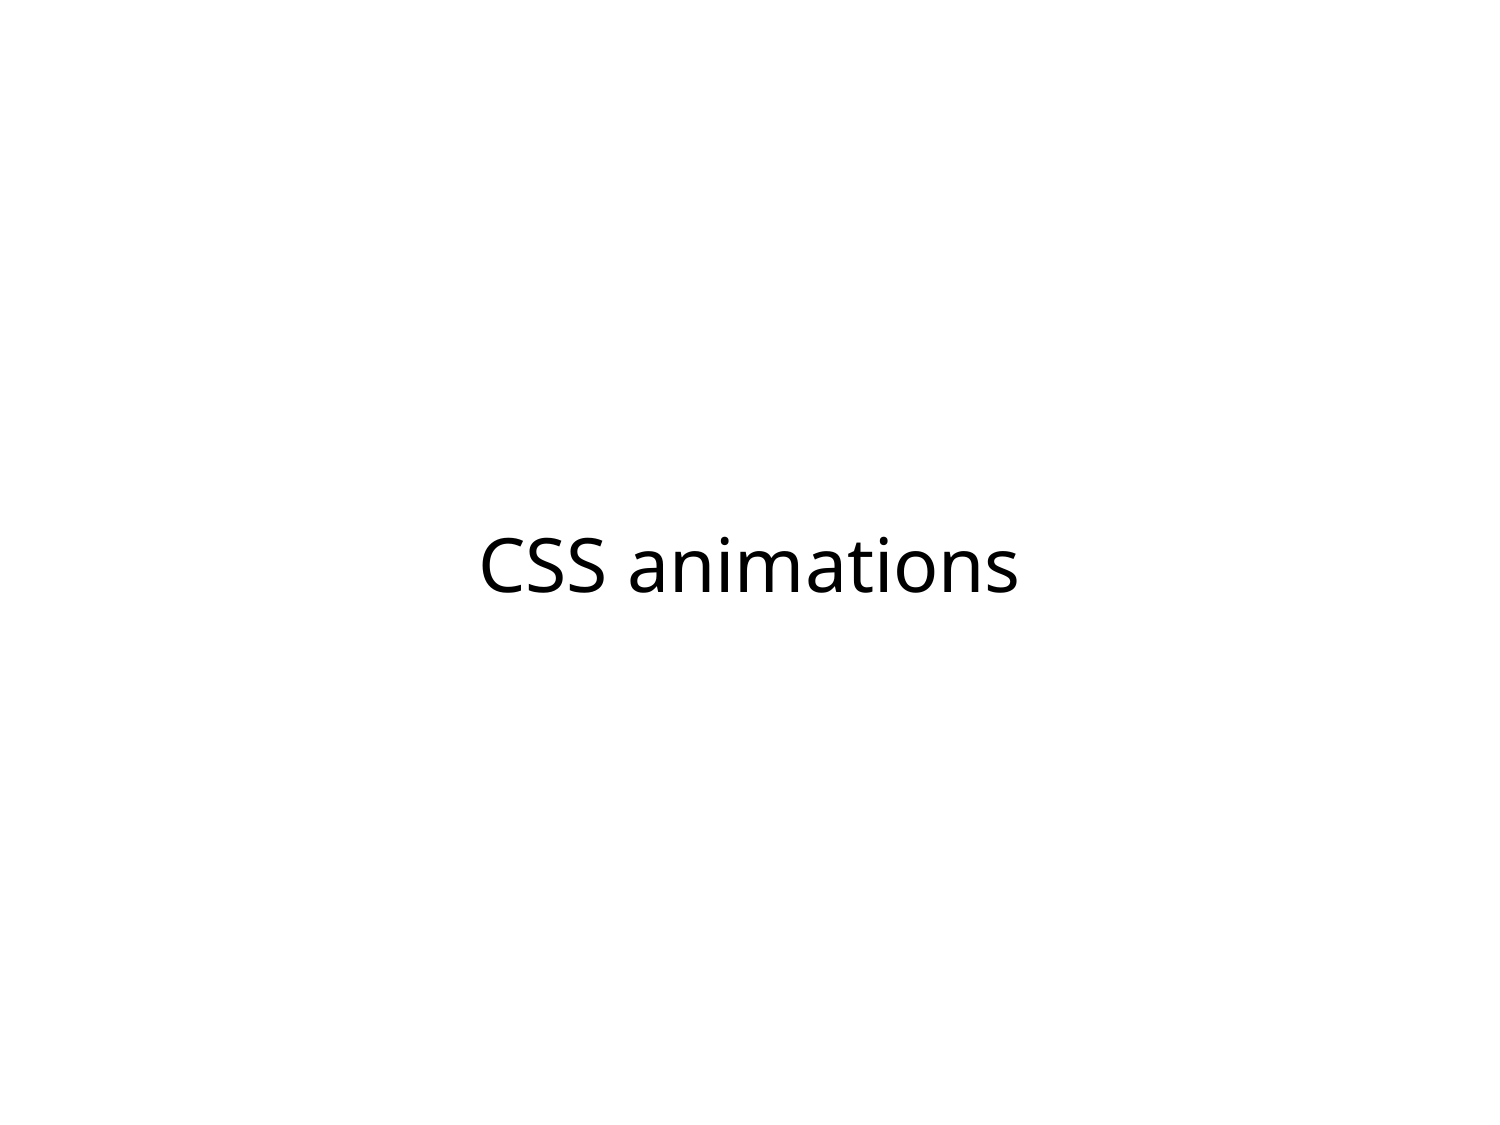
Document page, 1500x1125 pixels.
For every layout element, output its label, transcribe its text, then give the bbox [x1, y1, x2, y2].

text_box CSS animations [51, 470, 1449, 655]
